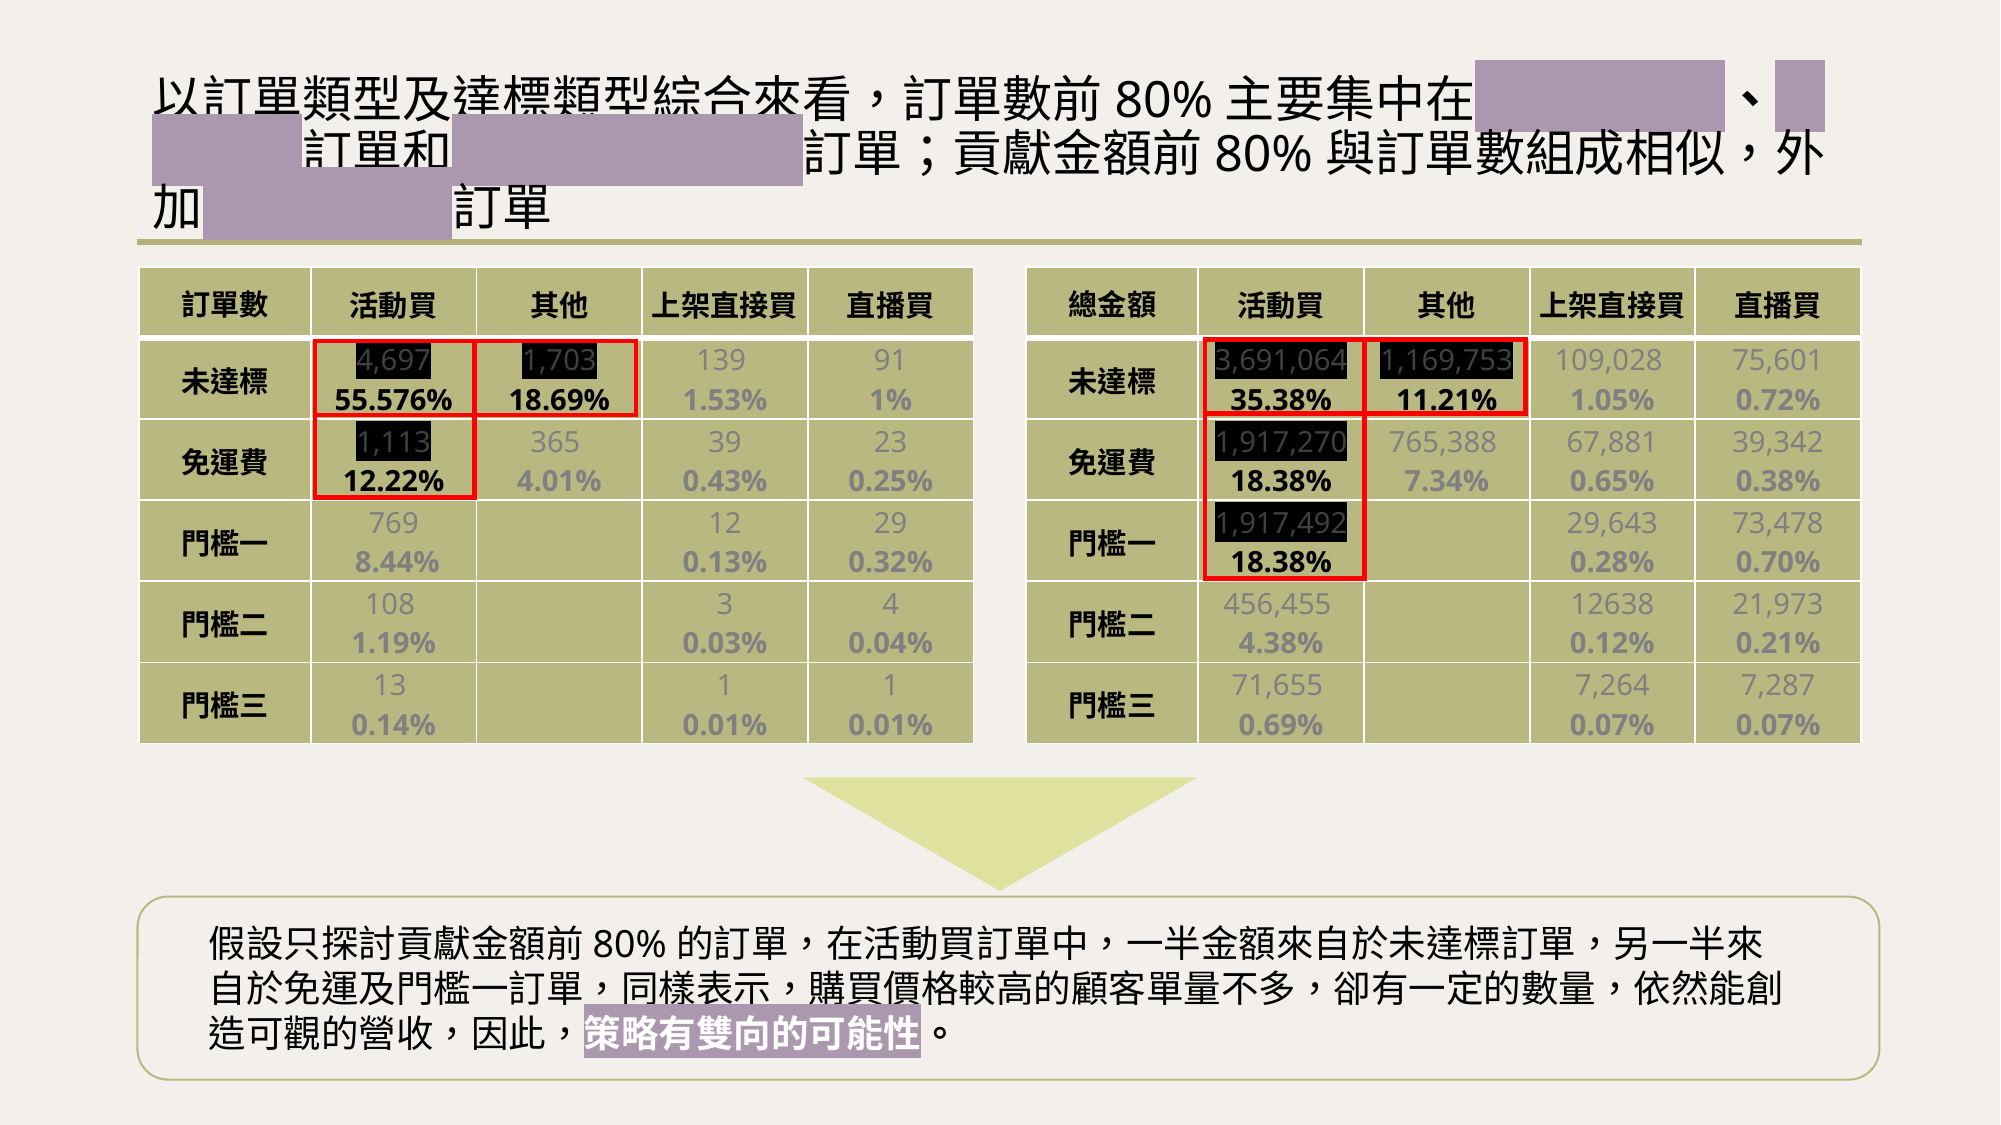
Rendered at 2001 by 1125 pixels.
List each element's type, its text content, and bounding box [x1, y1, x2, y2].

table_header 其他 [477, 268, 641, 335]
table_cell 門檻三 [140, 663, 310, 743]
table_cell 1,917,270 18.38% [1199, 420, 1204, 499]
table_cell 29 0.32% [809, 501, 973, 580]
table_cell 73,478 0.70% [1696, 501, 1860, 580]
text_box [1204, 414, 1366, 579]
text_box 假設只探討貢獻金額前80%的訂單，在活動買訂單中，一半金額來自於未達標訂單，另一半來自於免運及門檻一訂單，同樣表示，購買價格較高的顧客單量不多，卻有一定的數量，依然能創造可觀的營收，因此，策略有雙向的可能性。 [193, 912, 1806, 1063]
table_cell [1365, 501, 1529, 580]
table_cell 765,388 7.34% [1366, 420, 1529, 499]
table_cell [477, 501, 641, 580]
table_cell [1365, 582, 1529, 662]
table_cell 67,881 0.65% [1531, 420, 1694, 499]
table_header 總金額 [1027, 268, 1197, 335]
table_cell 139 1.53% [643, 341, 807, 418]
title 以訂單類型及達標類型綜合來看，訂單數前80%主要集中在活動未達標、活動免運訂單和其他時間未達標訂單；貢獻金額前80%與訂單數組成相似，外加活動門檻一訂單 [137, 46, 1863, 264]
table_cell 39 0.43% [643, 420, 807, 499]
table_cell [1365, 663, 1529, 743]
table_cell 門檻一 [1027, 501, 1197, 580]
table_cell 109,028 1.05% [1531, 341, 1694, 418]
table_header 直播買 [809, 268, 973, 335]
table_cell 108 1.19% [312, 582, 476, 662]
table_cell [477, 582, 641, 662]
table_cell 1 0.01% [809, 663, 973, 743]
table_cell 769 8.44% [312, 501, 476, 580]
table_cell 1 0.01% [643, 663, 807, 743]
table_cell 21,973 0.21% [1696, 582, 1860, 662]
table_cell 1,917,492 18.38% [1199, 501, 1363, 580]
text_box [476, 340, 637, 416]
table_cell 1,169,753 11.21% [1366, 341, 1529, 418]
text_box [314, 340, 476, 498]
table_header 直播買 [1696, 268, 1860, 335]
table_cell 12 0.13% [643, 501, 807, 580]
text_box [136, 895, 1881, 1081]
table_cell 365 4.01% [477, 420, 641, 499]
table_cell 456,455 4.38% [1199, 582, 1363, 662]
table_cell 1,703 18.69% [477, 341, 641, 418]
table_cell 門檻三 [1027, 663, 1197, 743]
table_cell 23 0.25% [809, 420, 973, 499]
table_cell 3 0.03% [643, 582, 807, 662]
table_cell 免運費 [1027, 420, 1197, 499]
table_header 上架直接買 [1531, 268, 1694, 335]
text_box [1204, 338, 1527, 414]
table_cell 3,691,064 35.38% [1199, 341, 1204, 418]
table_header 活動買 [312, 268, 476, 335]
table_cell 未達標 [140, 341, 310, 418]
table_cell 7,264 0.07% [1531, 663, 1694, 743]
table_header 其他 [1365, 268, 1529, 335]
table_cell 免運費 [140, 420, 310, 499]
table_cell 門檻二 [1027, 582, 1197, 662]
table_header 上架直接買 [643, 268, 807, 335]
table_cell 75,601 0.72% [1696, 341, 1860, 418]
table_cell 門檻一 [140, 501, 310, 580]
table_cell 12638 0.12% [1531, 582, 1694, 662]
table_cell 91 1% [809, 341, 973, 418]
table_header 訂單數 [140, 268, 310, 335]
table_cell 7,287 0.07% [1696, 663, 1860, 743]
table_cell 門檻二 [140, 582, 310, 662]
table_header 活動買 [1199, 268, 1363, 335]
table_cell 未達標 [1027, 341, 1197, 418]
table_cell 4 0.04% [809, 582, 973, 662]
table_cell 39,342 0.38% [1696, 420, 1860, 499]
table_cell 29,643 0.28% [1531, 501, 1694, 580]
table_cell 71,655 0.69% [1199, 663, 1363, 743]
table_cell 13 0.14% [312, 663, 476, 743]
text_box [801, 776, 1198, 893]
table_cell [477, 663, 641, 743]
